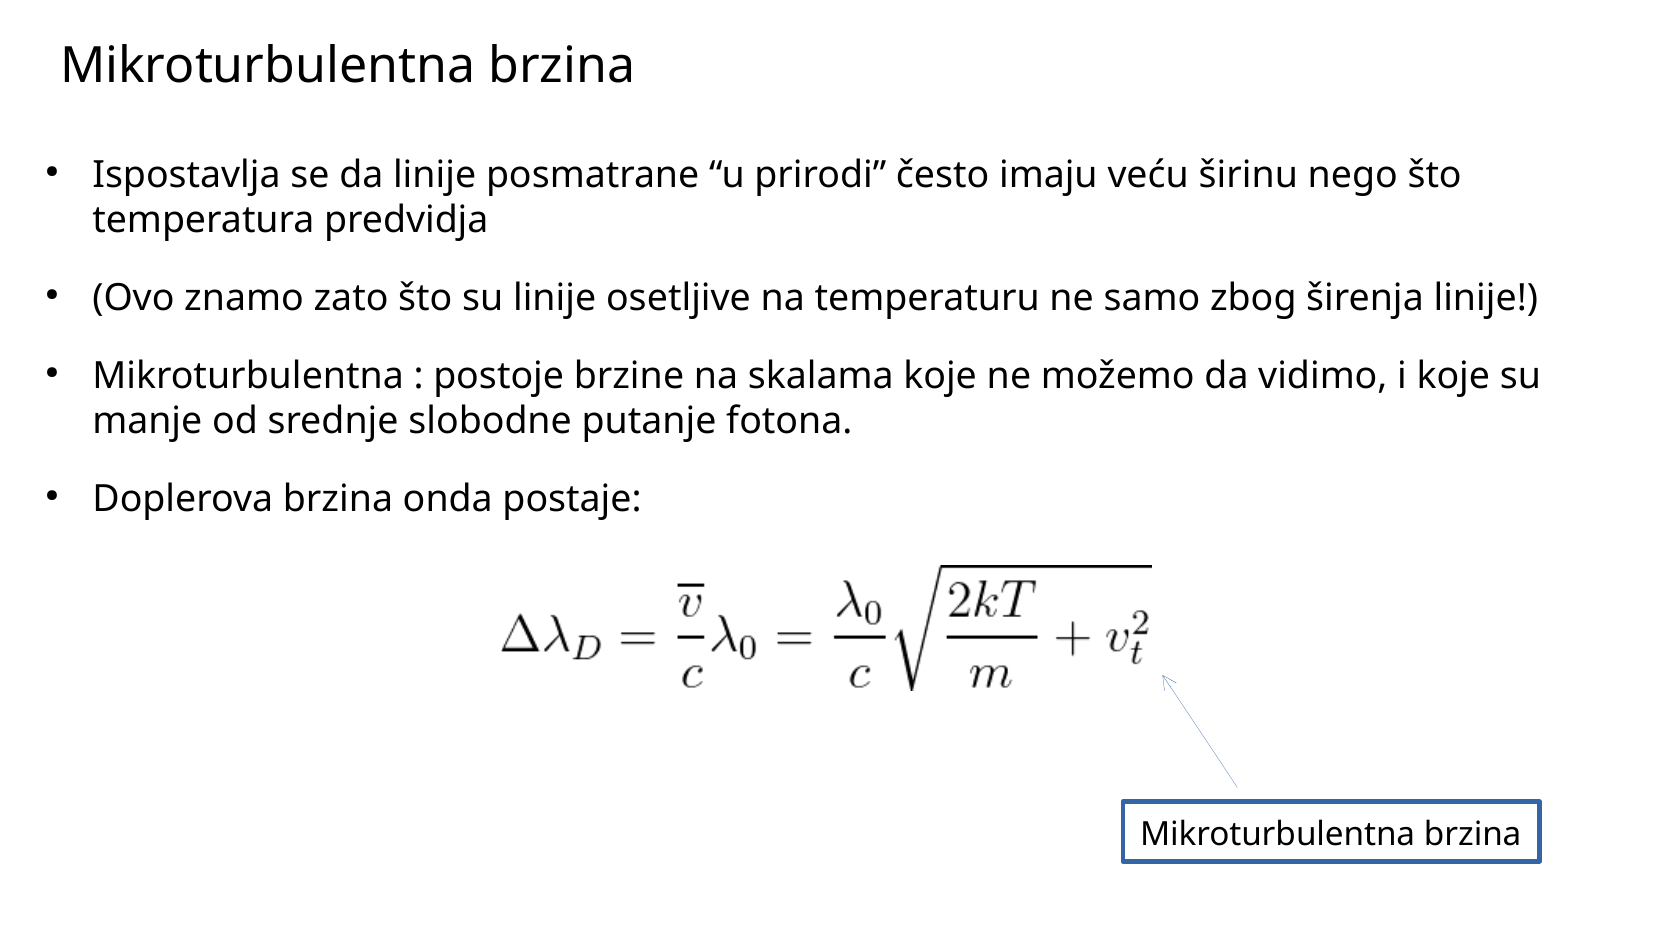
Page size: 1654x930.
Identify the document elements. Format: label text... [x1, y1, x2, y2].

picture [500, 564, 1152, 691]
text_box Mikroturbulentna brzina [1122, 801, 1540, 862]
title Mikroturbulentna brzina [59, 0, 1648, 141]
text_box [1162, 675, 1238, 788]
list Ispostavlja se da linije posmatrane “u prirodi” često imaju veću širinu nego što temperatura predvidja (Ovo znamo zato što su linije osetljive na temperaturu ne samo zbog širenja linije!) Mikroturbulentna : postoje brzine na skalama koje ne možemo da vidimo, i koje su manje od srednje slobodne putanje fotona. Doplerova brzina onda postaje: [45, 149, 1635, 880]
